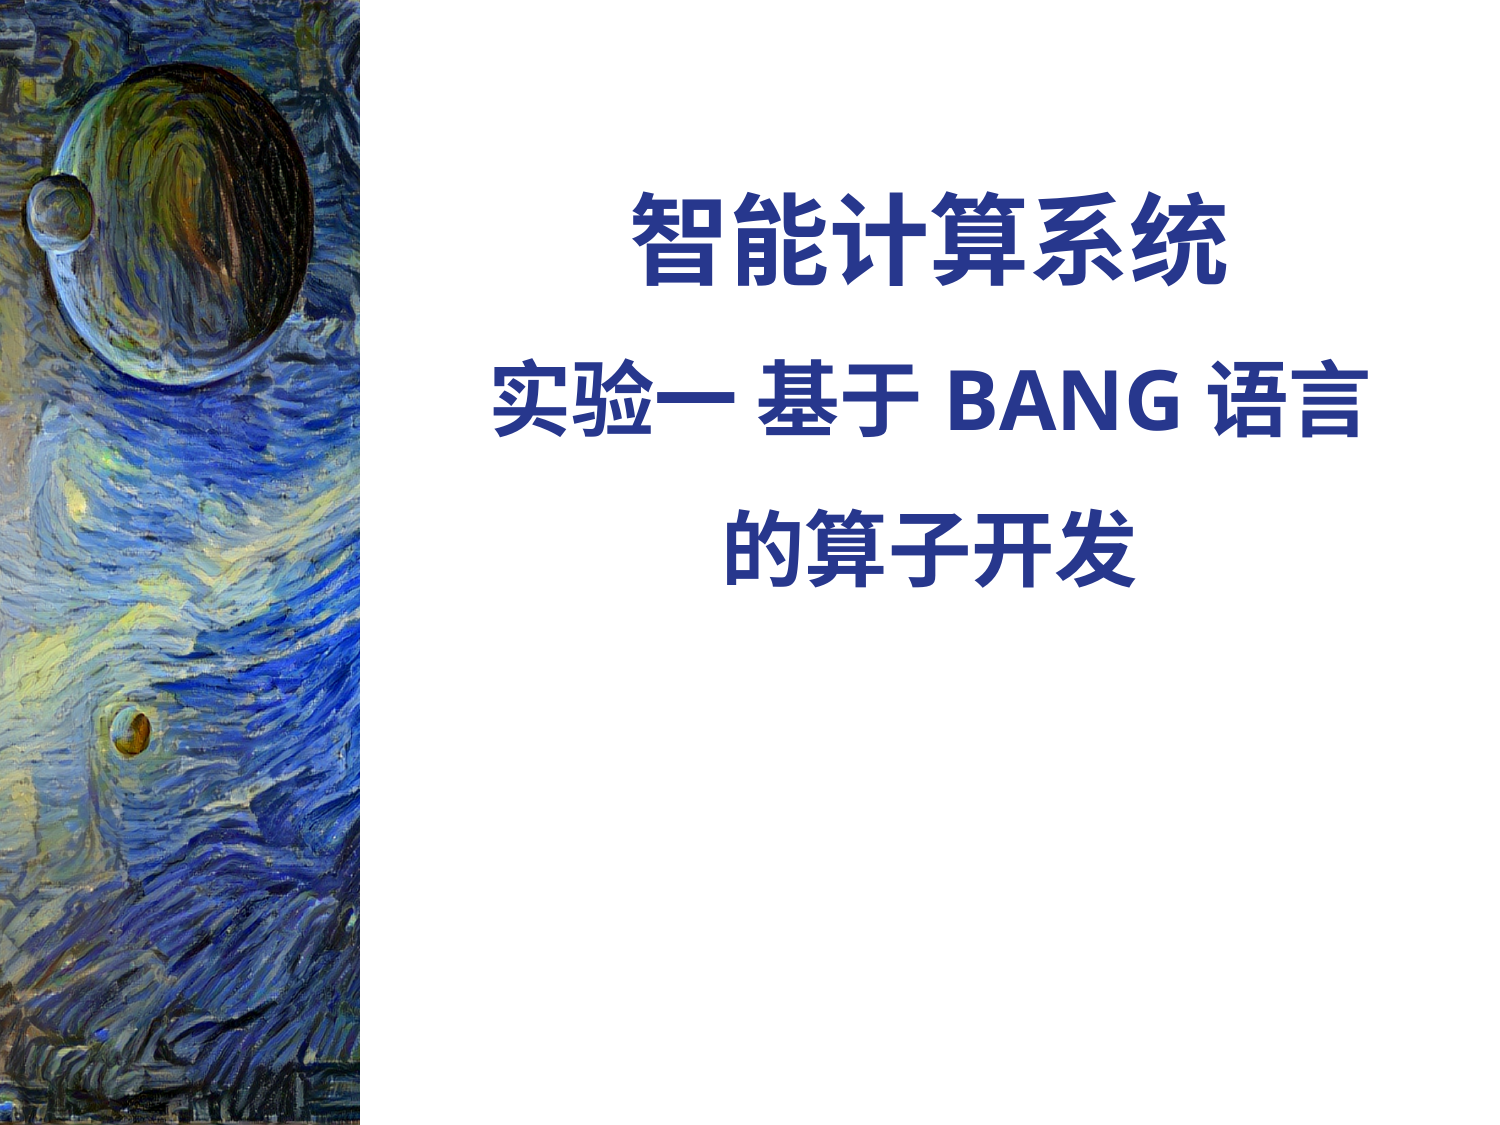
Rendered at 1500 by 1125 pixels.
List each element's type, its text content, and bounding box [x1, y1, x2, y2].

picture [0, 0, 360, 1125]
title 智能计算系统 实验一 基于BANG语言的算子开发 [435, 199, 1425, 516]
